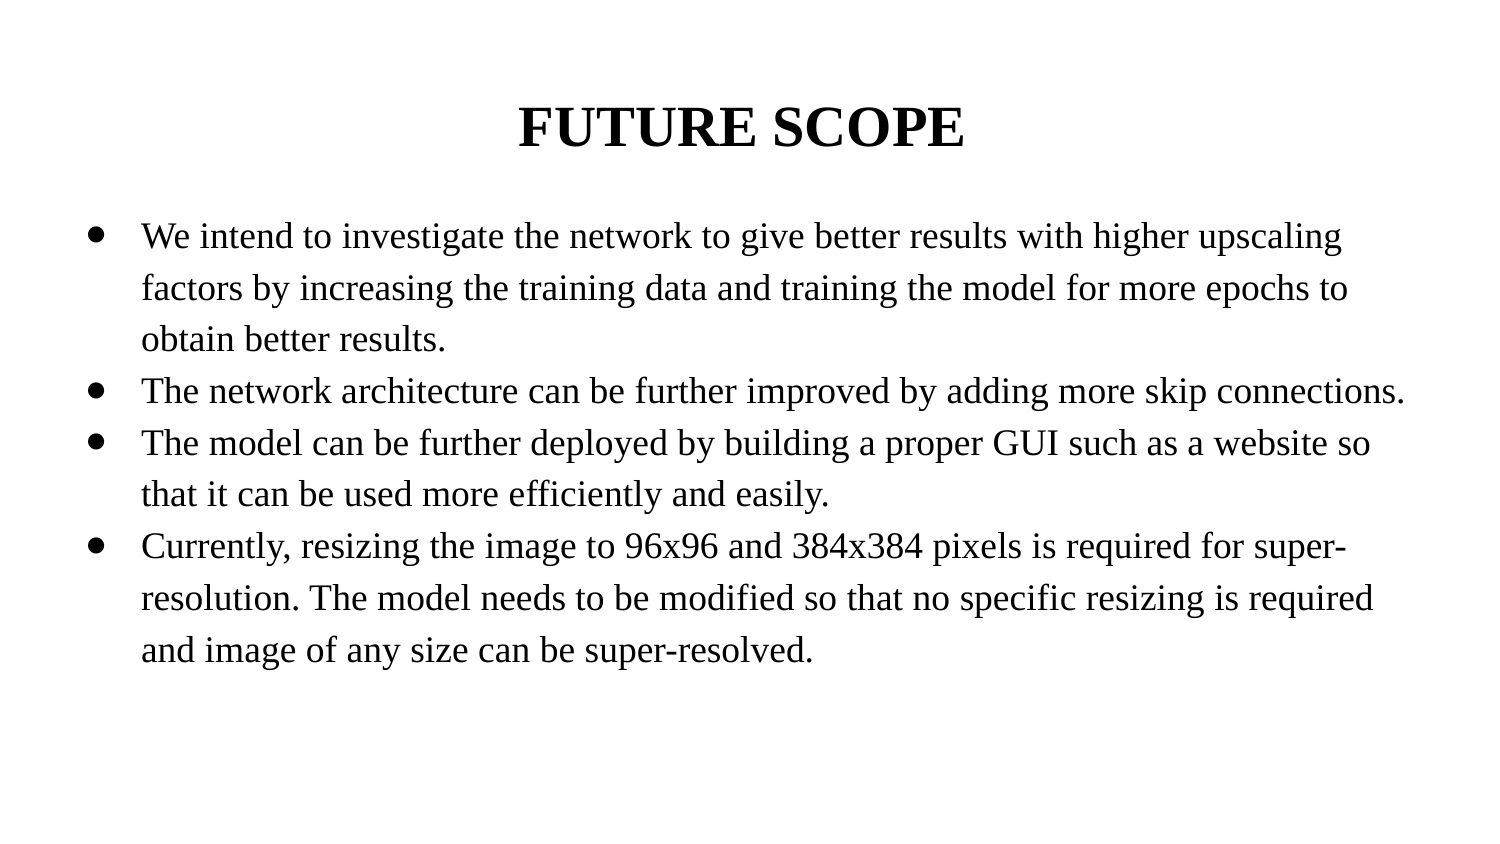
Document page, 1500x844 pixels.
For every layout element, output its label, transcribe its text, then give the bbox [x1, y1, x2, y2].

list We intend to investigate the network to give better results with higher upscaling factors by increasing the training data and training the model for more epochs to obtain better results. The network architecture can be further improved by adding more skip connections. The model can be further deployed by building a proper GUI such as a website so that it can be used more efficiently and easily. Currently, resizing the image to 96x96 and 384x384 pixels is required for super-resolution. The model needs to be modified so that no specific resizing is required and image of any size can be super-resolved. [51, 189, 1449, 750]
title FUTURE SCOPE [51, 72, 1449, 167]
